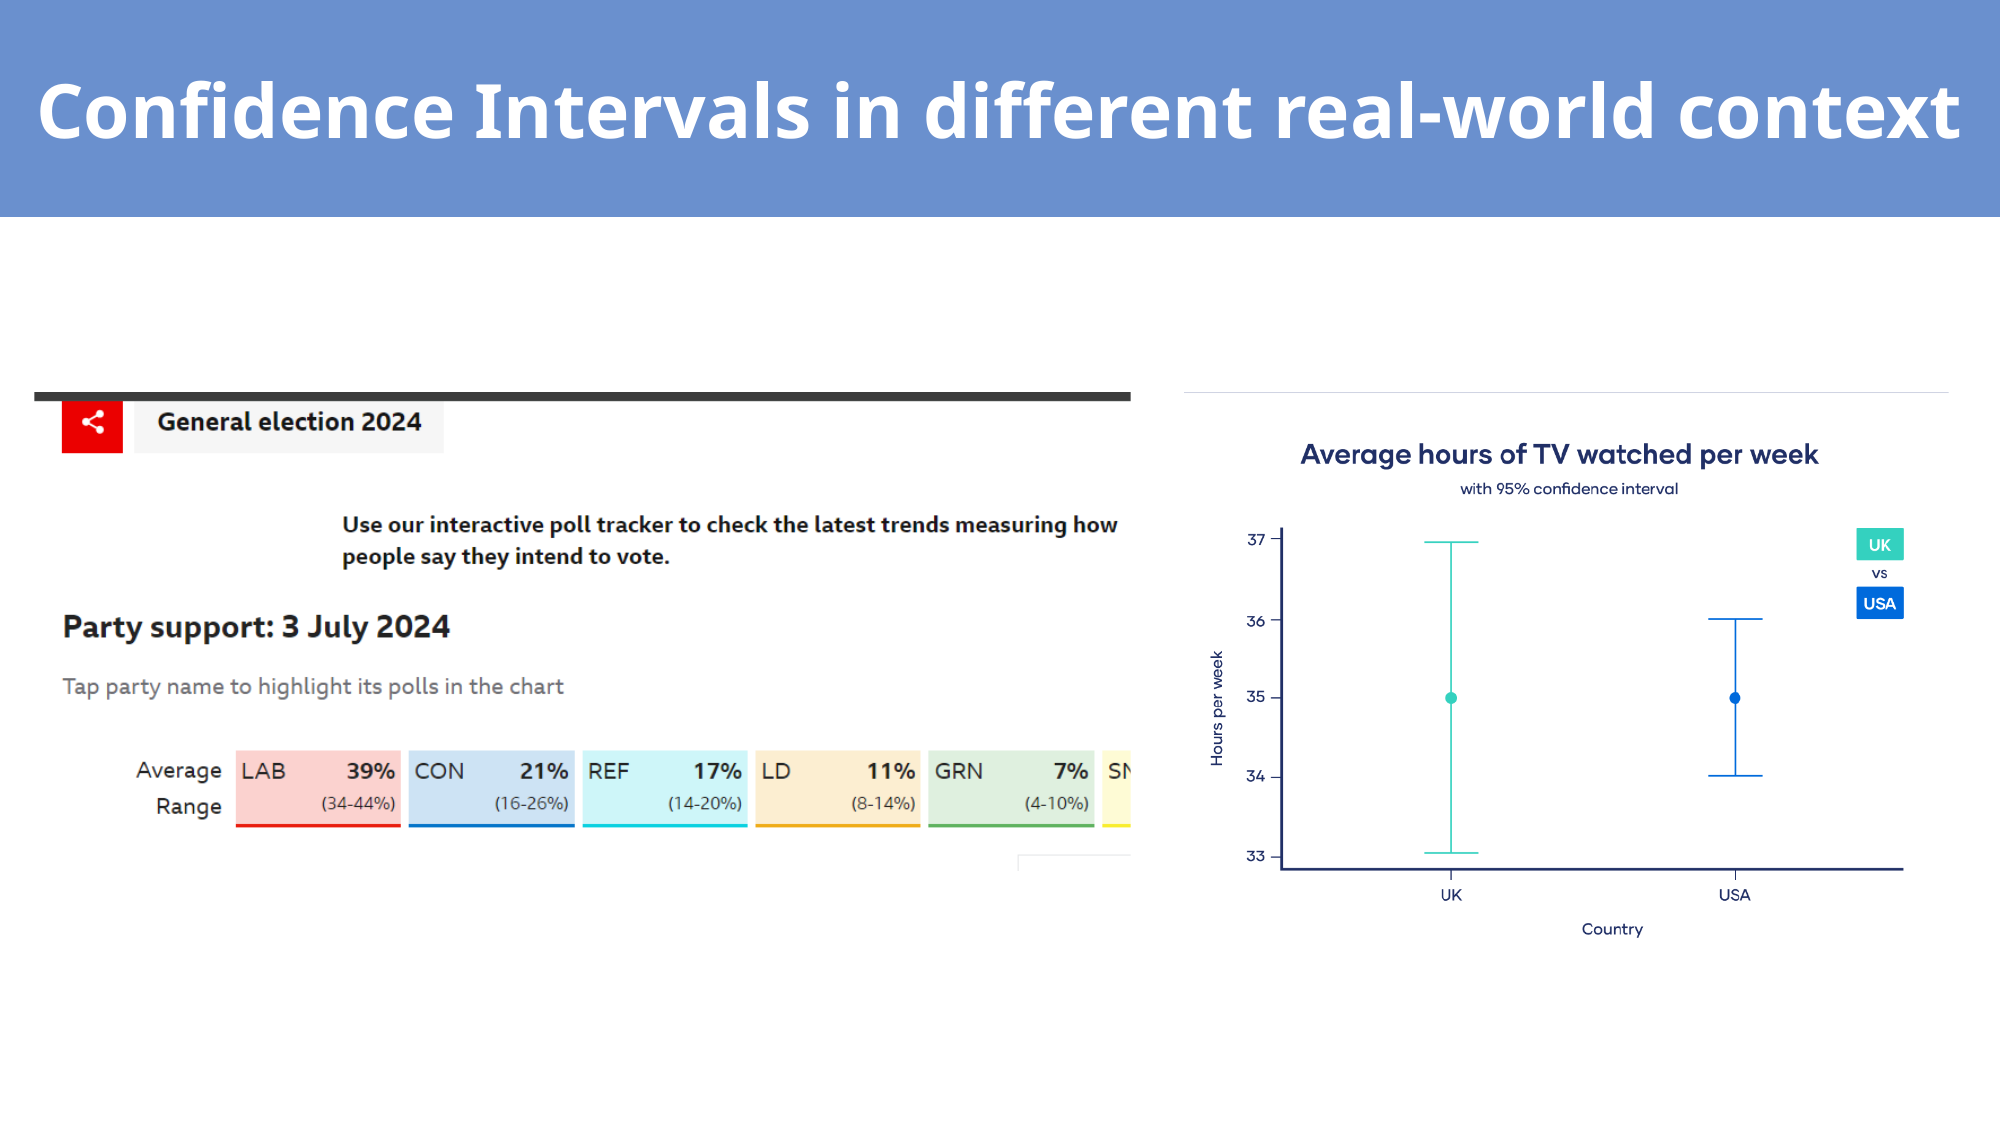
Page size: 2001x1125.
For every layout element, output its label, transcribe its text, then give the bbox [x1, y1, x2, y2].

picture [34, 392, 1131, 871]
picture [1184, 392, 1949, 938]
text_box Confidence Intervals in different real-world context [0, 0, 2000, 217]
